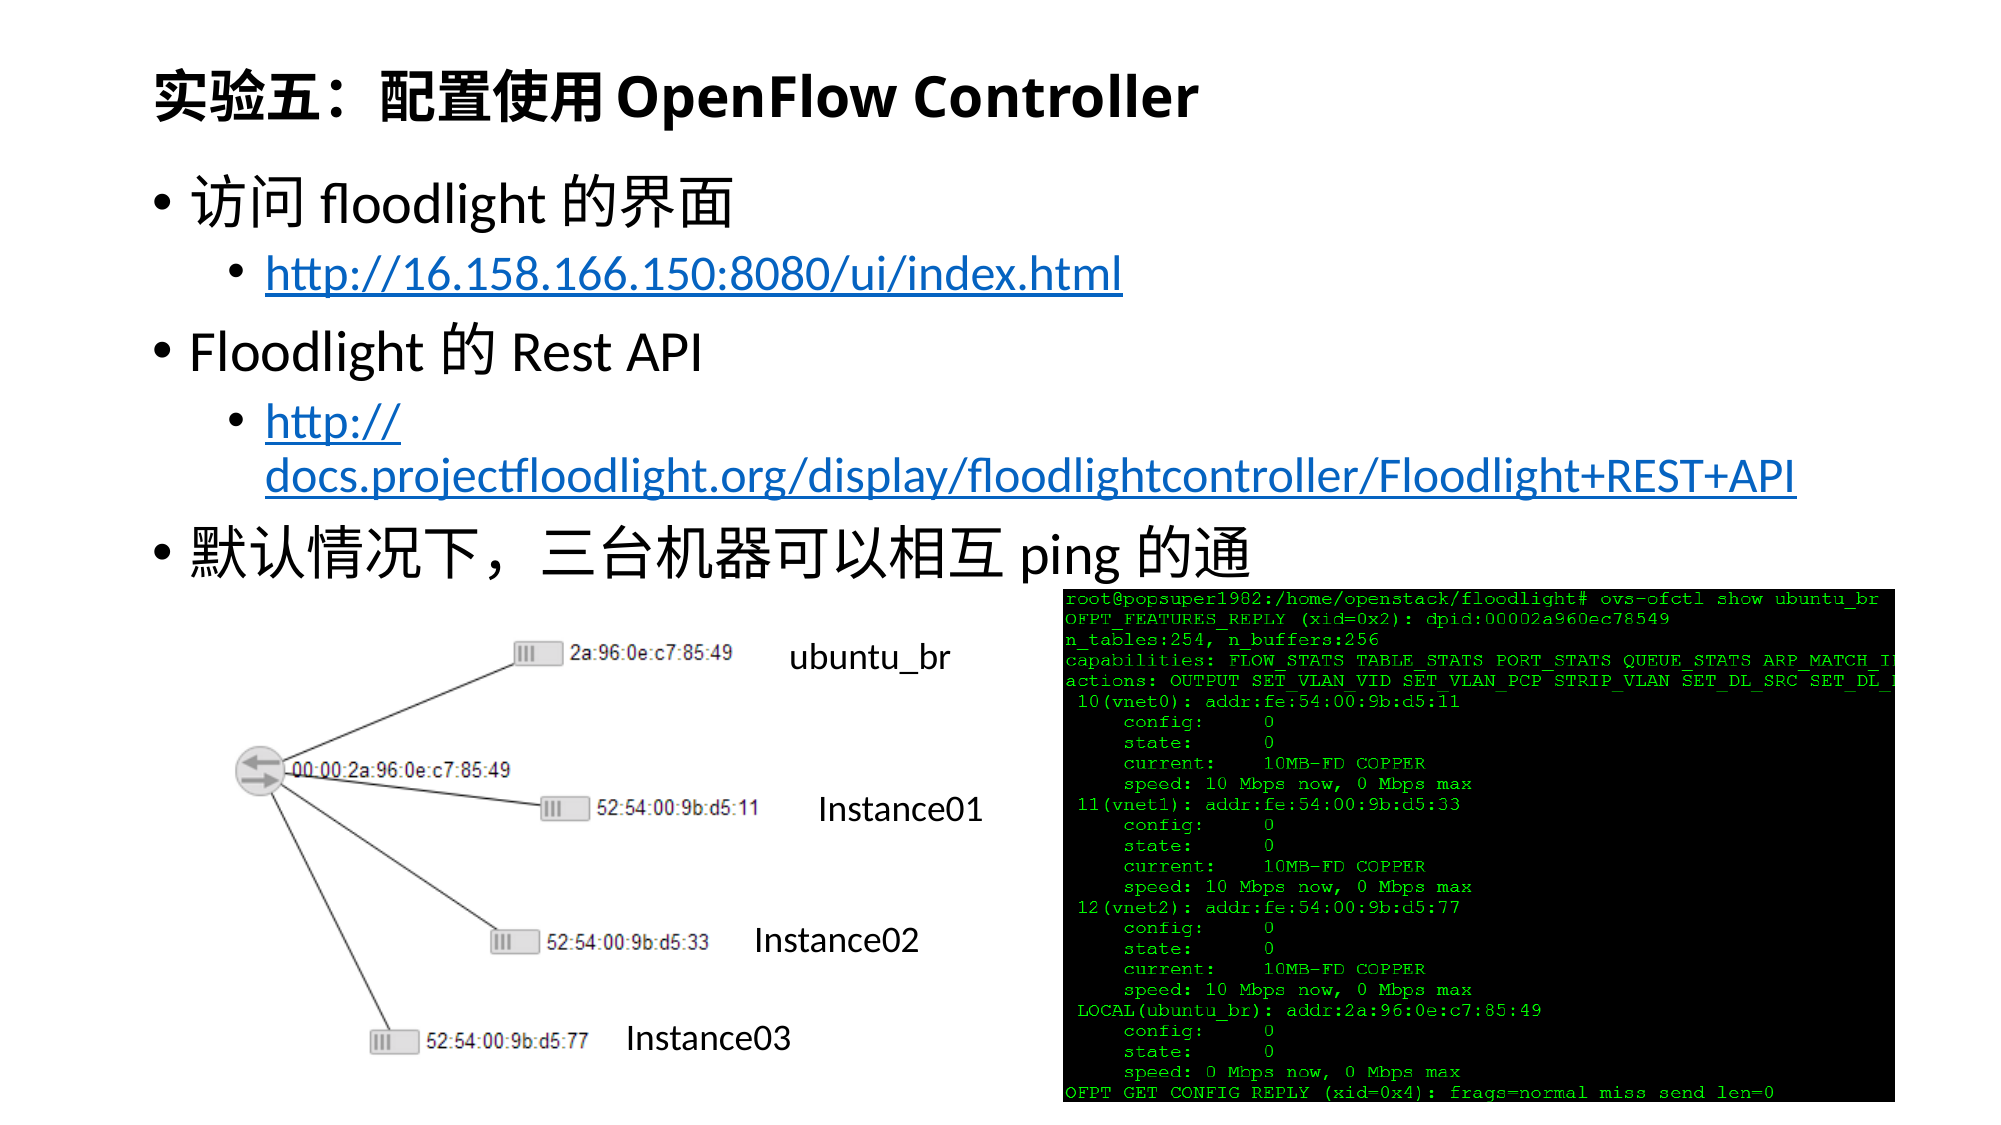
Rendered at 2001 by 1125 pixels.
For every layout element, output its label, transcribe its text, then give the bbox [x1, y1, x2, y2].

picture [137, 538, 808, 1105]
list 访问floodlight的界面 http://16.158.166.150:8080/ui/index.html Floodlight的Rest API http://docs.projectfloodlight.org/display/floodlightcontroller/Floodlight+REST+API 默认情况下，三台机器可以相互ping的通 [137, 165, 1863, 1014]
picture [1063, 589, 1895, 1102]
title 实验五：配置使用OpenFlow Controller [137, 59, 1863, 138]
text_box Instance01 [808, 776, 999, 837]
text_box ubuntu_br [808, 624, 967, 685]
text_box Instance02 [808, 907, 935, 968]
